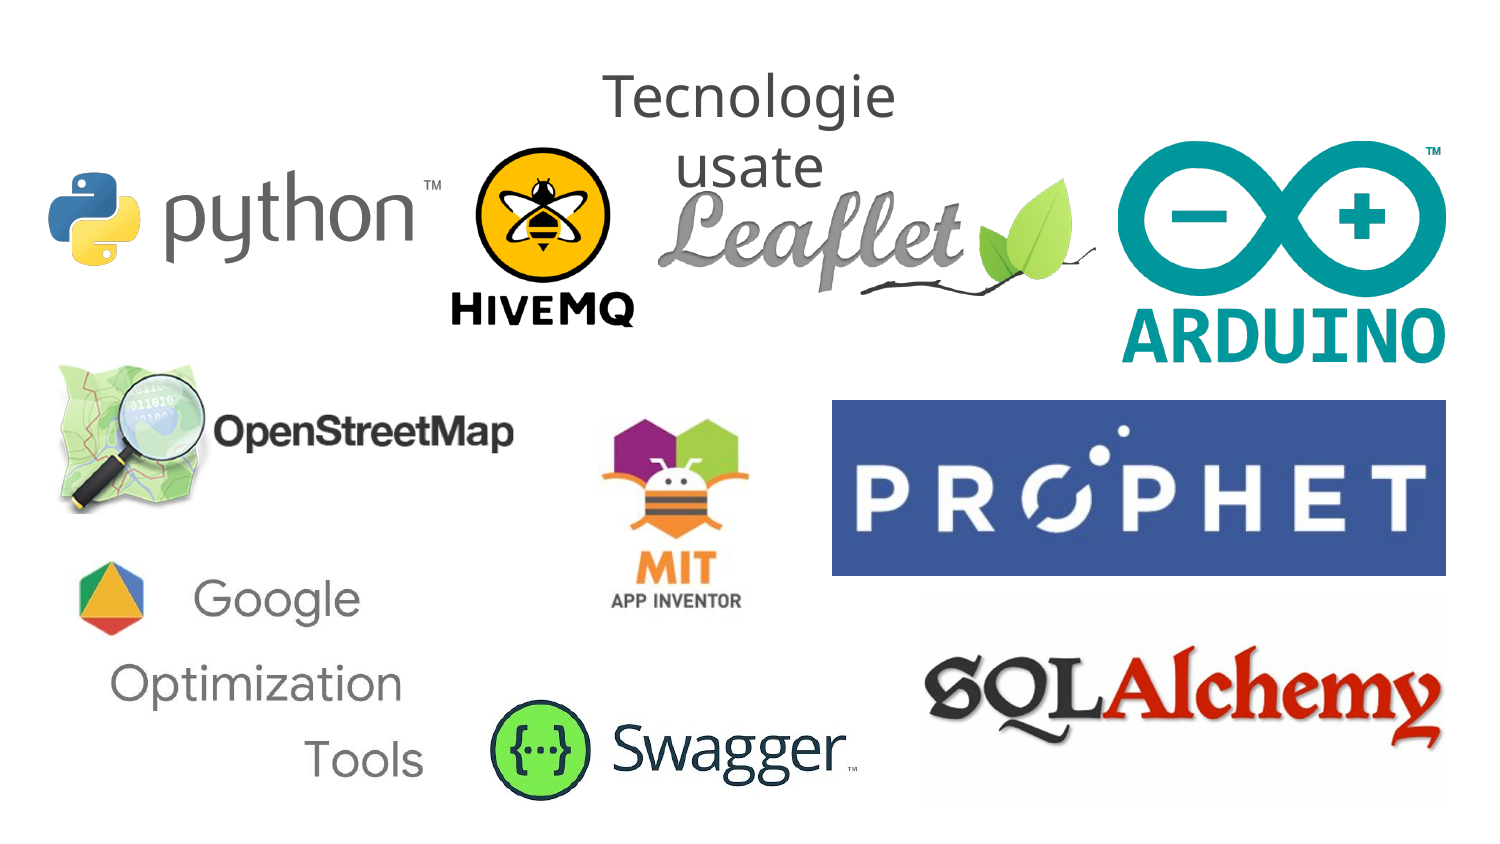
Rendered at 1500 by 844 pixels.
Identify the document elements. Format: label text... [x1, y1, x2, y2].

picture [46, 114, 1096, 339]
picture [46, 536, 445, 805]
picture [1118, 141, 1446, 364]
text_box Tecnologie usate [530, 51, 970, 160]
picture [46, 353, 526, 514]
picture [923, 593, 1446, 804]
picture [832, 400, 1446, 577]
picture [541, 380, 809, 647]
picture [490, 698, 860, 802]
